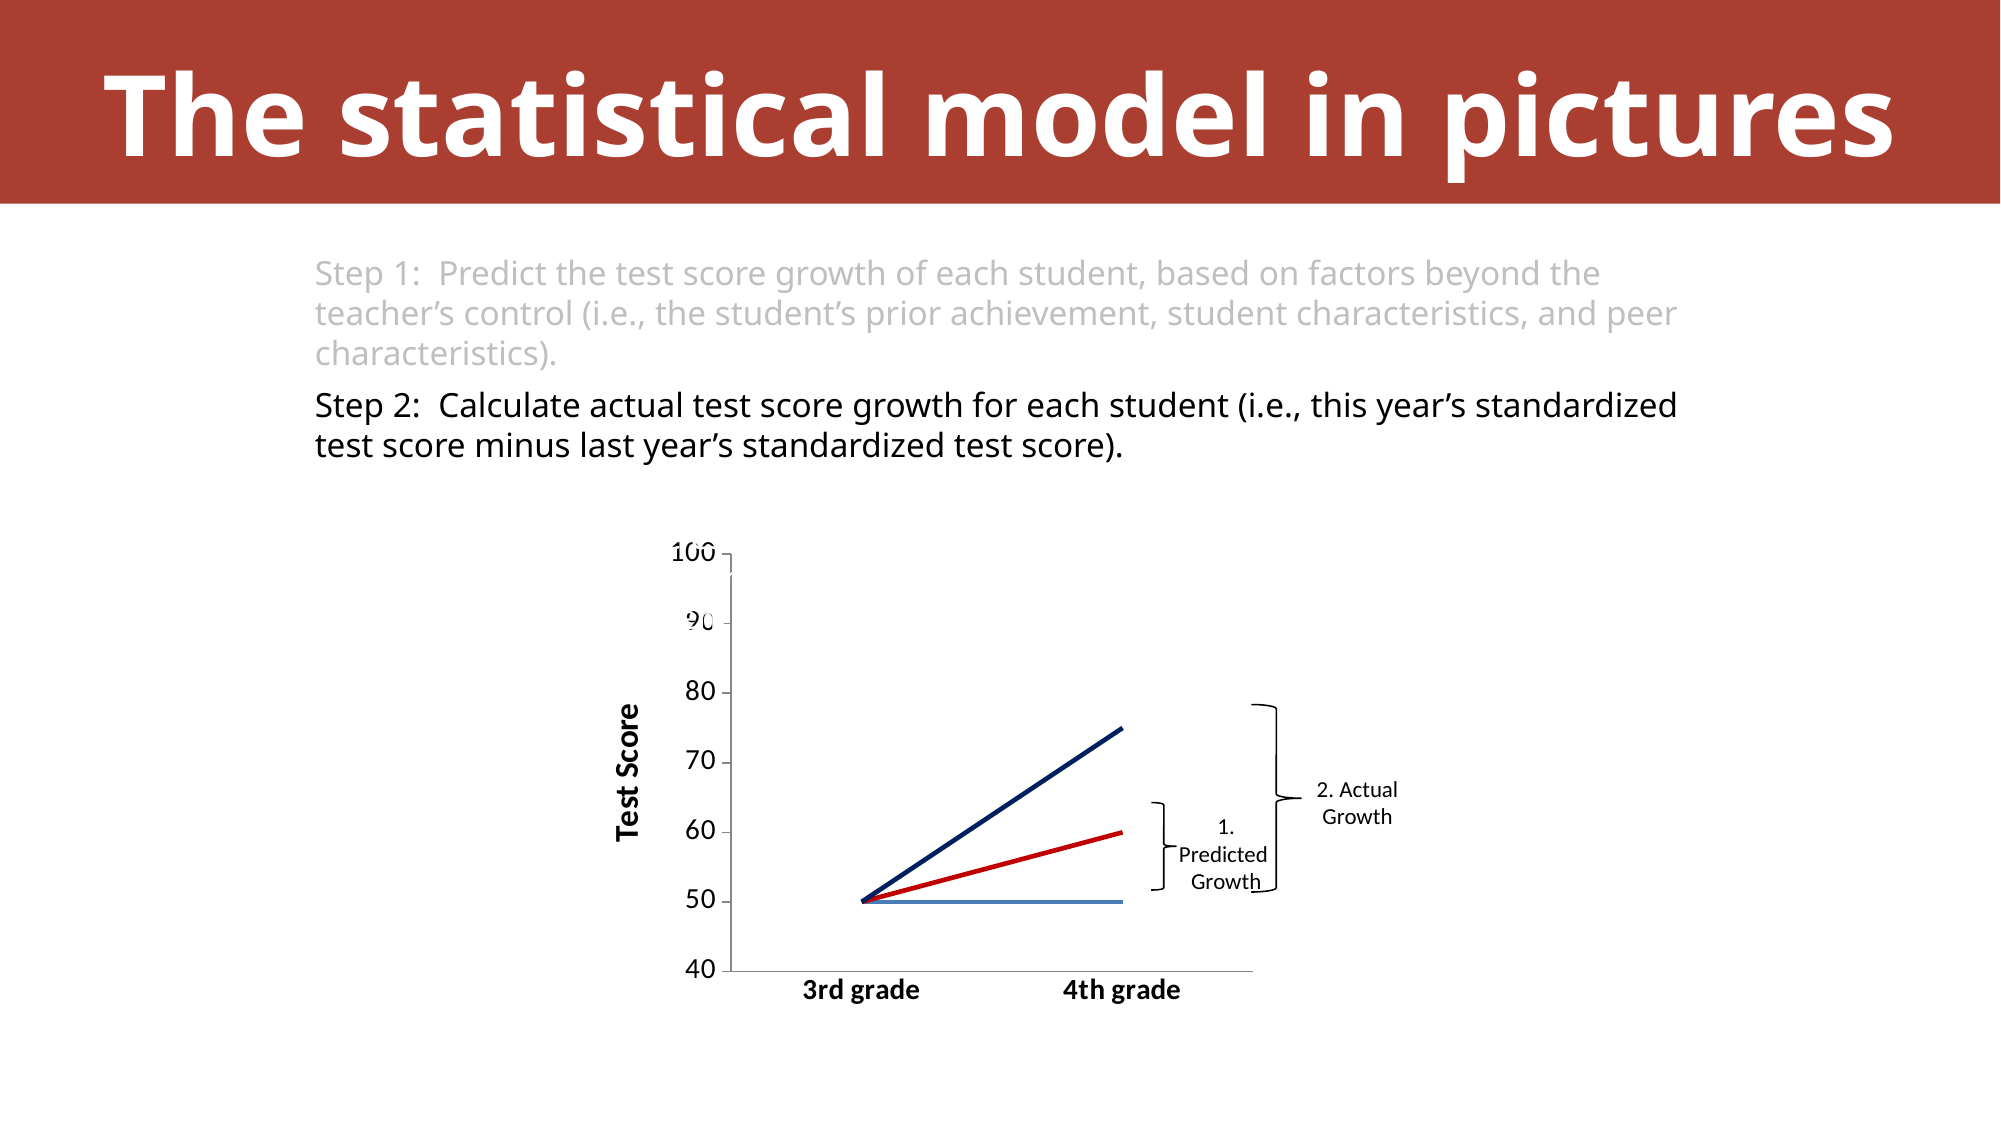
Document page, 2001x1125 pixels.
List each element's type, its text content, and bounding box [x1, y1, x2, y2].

text_box Step 1: Predict the test score growth of each student, based on factors beyond the teacher’s control (i.e., the student’s prior achievement, student characteristics, and peer characteristics). Step 2: Calculate actual test score growth for each student (i.e., this year’s standardized test score minus last year’s standardized test score). Step 3: Calculate the difference between actual and predicted test score growth for each student. This difference estimates the teacher’s contribution to each student’s test score growth. The average difference across all of a teacher’s students is an estimate of the teacher’s effect on student test score. [299, 244, 1738, 684]
text_box 1. Predicted Growth [1273, 804, 1289, 902]
text_box 2. Actual Growth [1301, 766, 1414, 837]
chart [575, 529, 1268, 1018]
text_box [1273, 705, 1301, 804]
title The statistical model in pictures [0, 0, 2000, 187]
